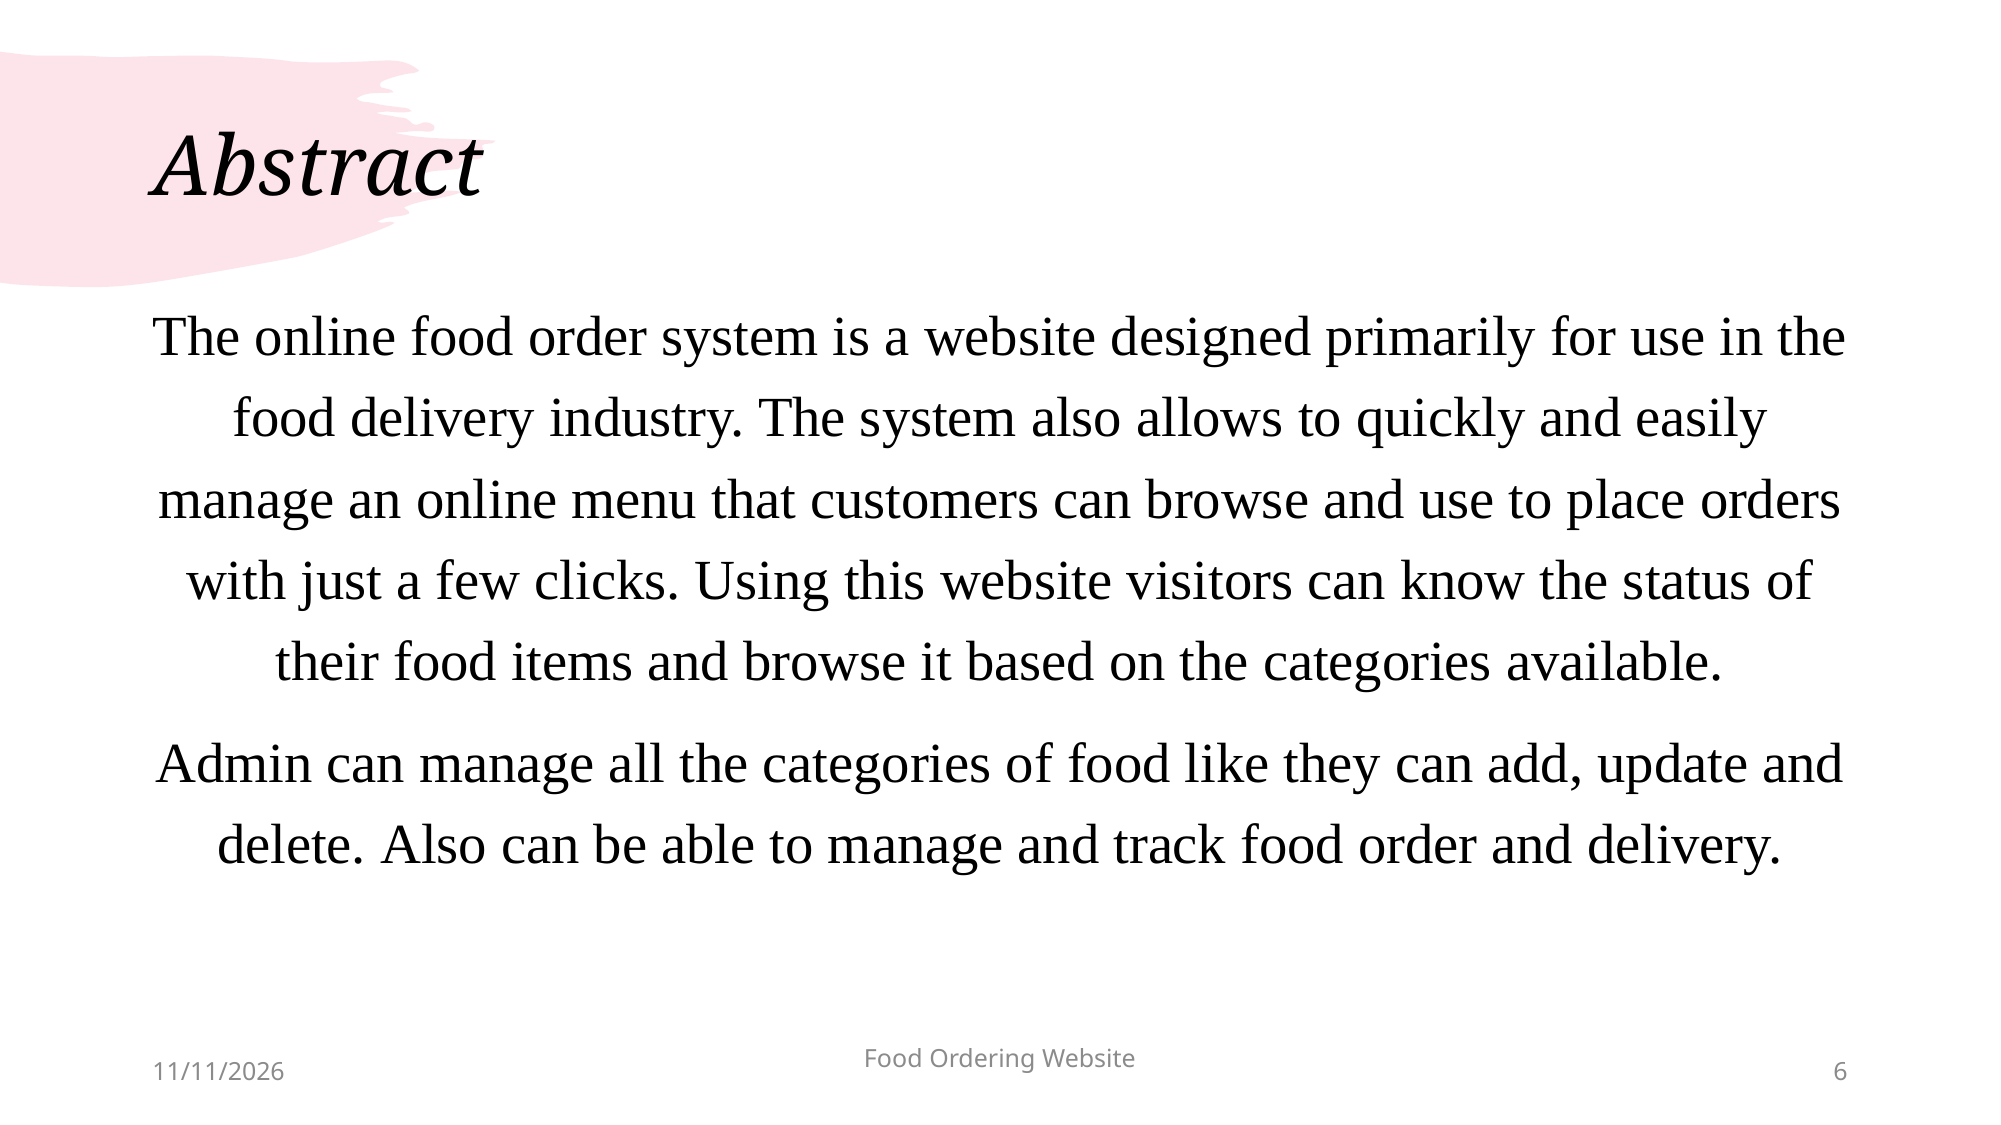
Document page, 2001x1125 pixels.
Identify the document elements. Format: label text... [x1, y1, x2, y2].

list The online food order system is a website designed primarily for use in the food delivery industry. The system also allows to quickly and easily manage an online menu that customers can browse and use to place orders with just a few clicks. Using this website visitors can know the status of their food items and browse it based on the categories available. Admin can manage all the categories of food like they can add, update and delete. Also can be able to manage and track food order and delivery. [137, 278, 1863, 1013]
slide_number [137, 1042, 588, 1103]
title Abstract [137, 59, 1863, 278]
slide_number 6 [1412, 1042, 1863, 1103]
footer Food Ordering Website [662, 1042, 1338, 1103]
